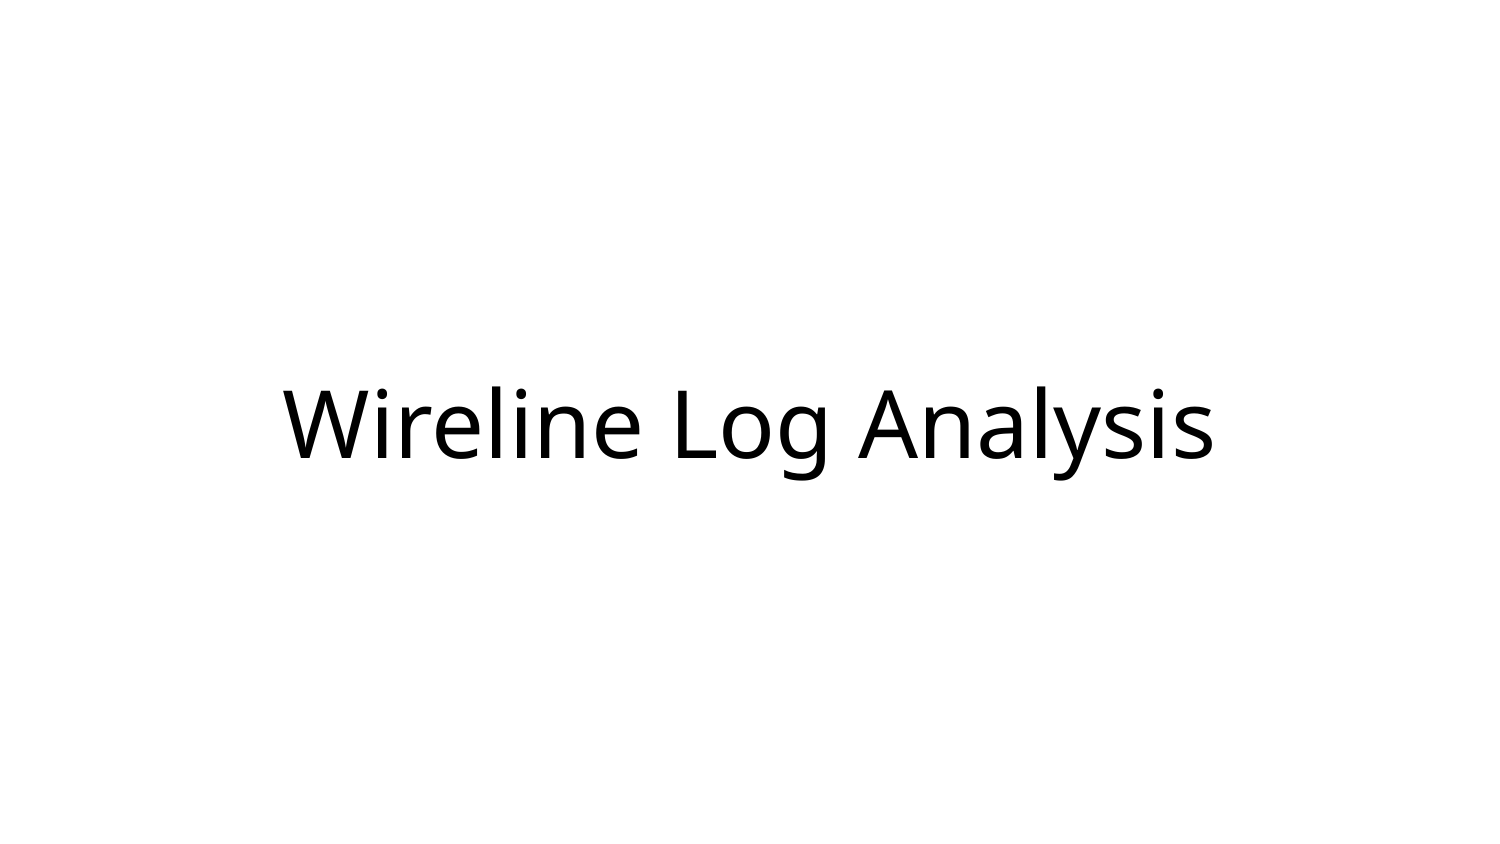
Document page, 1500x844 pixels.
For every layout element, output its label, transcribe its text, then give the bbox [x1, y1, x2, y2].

title Wireline Log Analysis [51, 342, 1449, 502]
